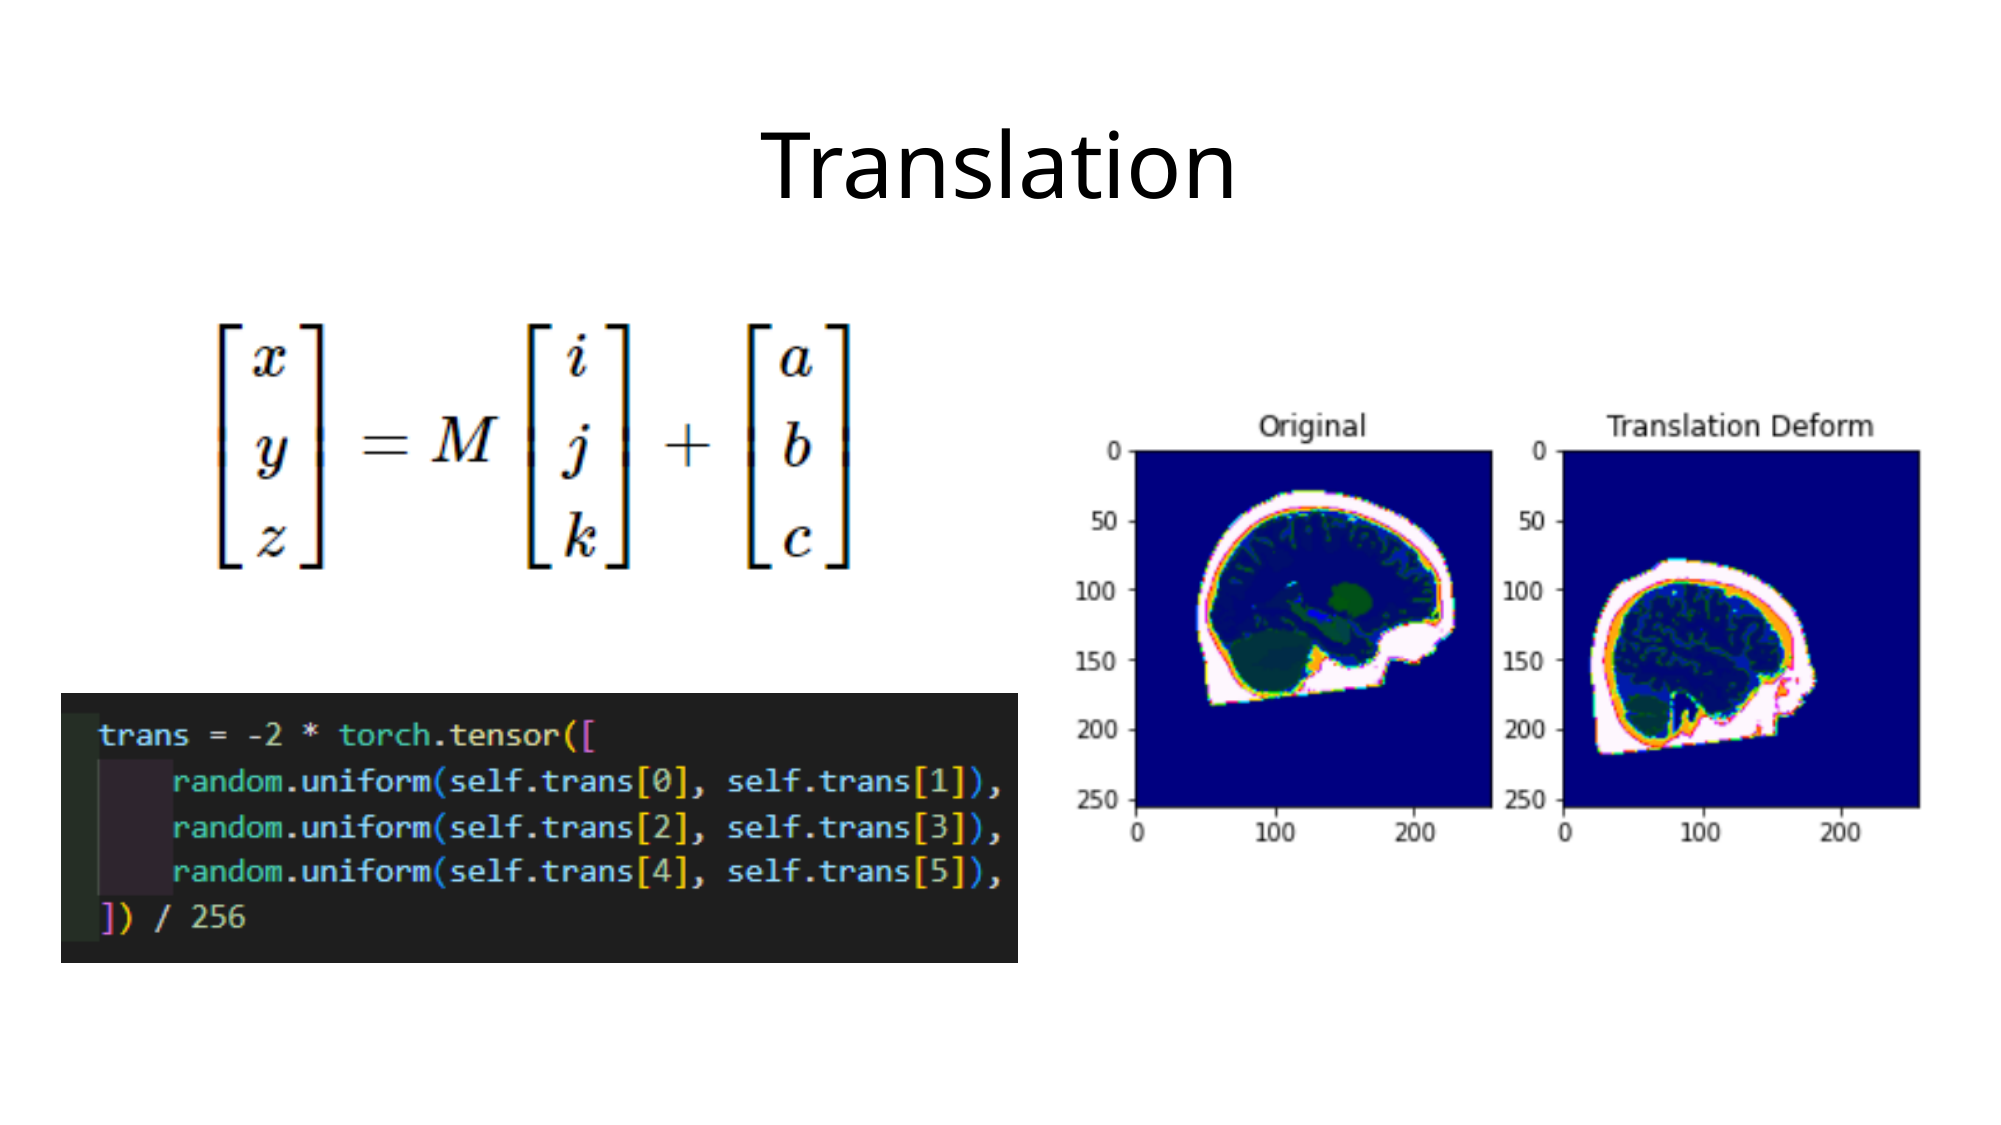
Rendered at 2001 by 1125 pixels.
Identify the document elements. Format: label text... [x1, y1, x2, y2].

picture [61, 693, 1018, 963]
title Translation [137, 59, 1863, 278]
picture [1069, 389, 1939, 858]
picture [173, 277, 873, 595]
